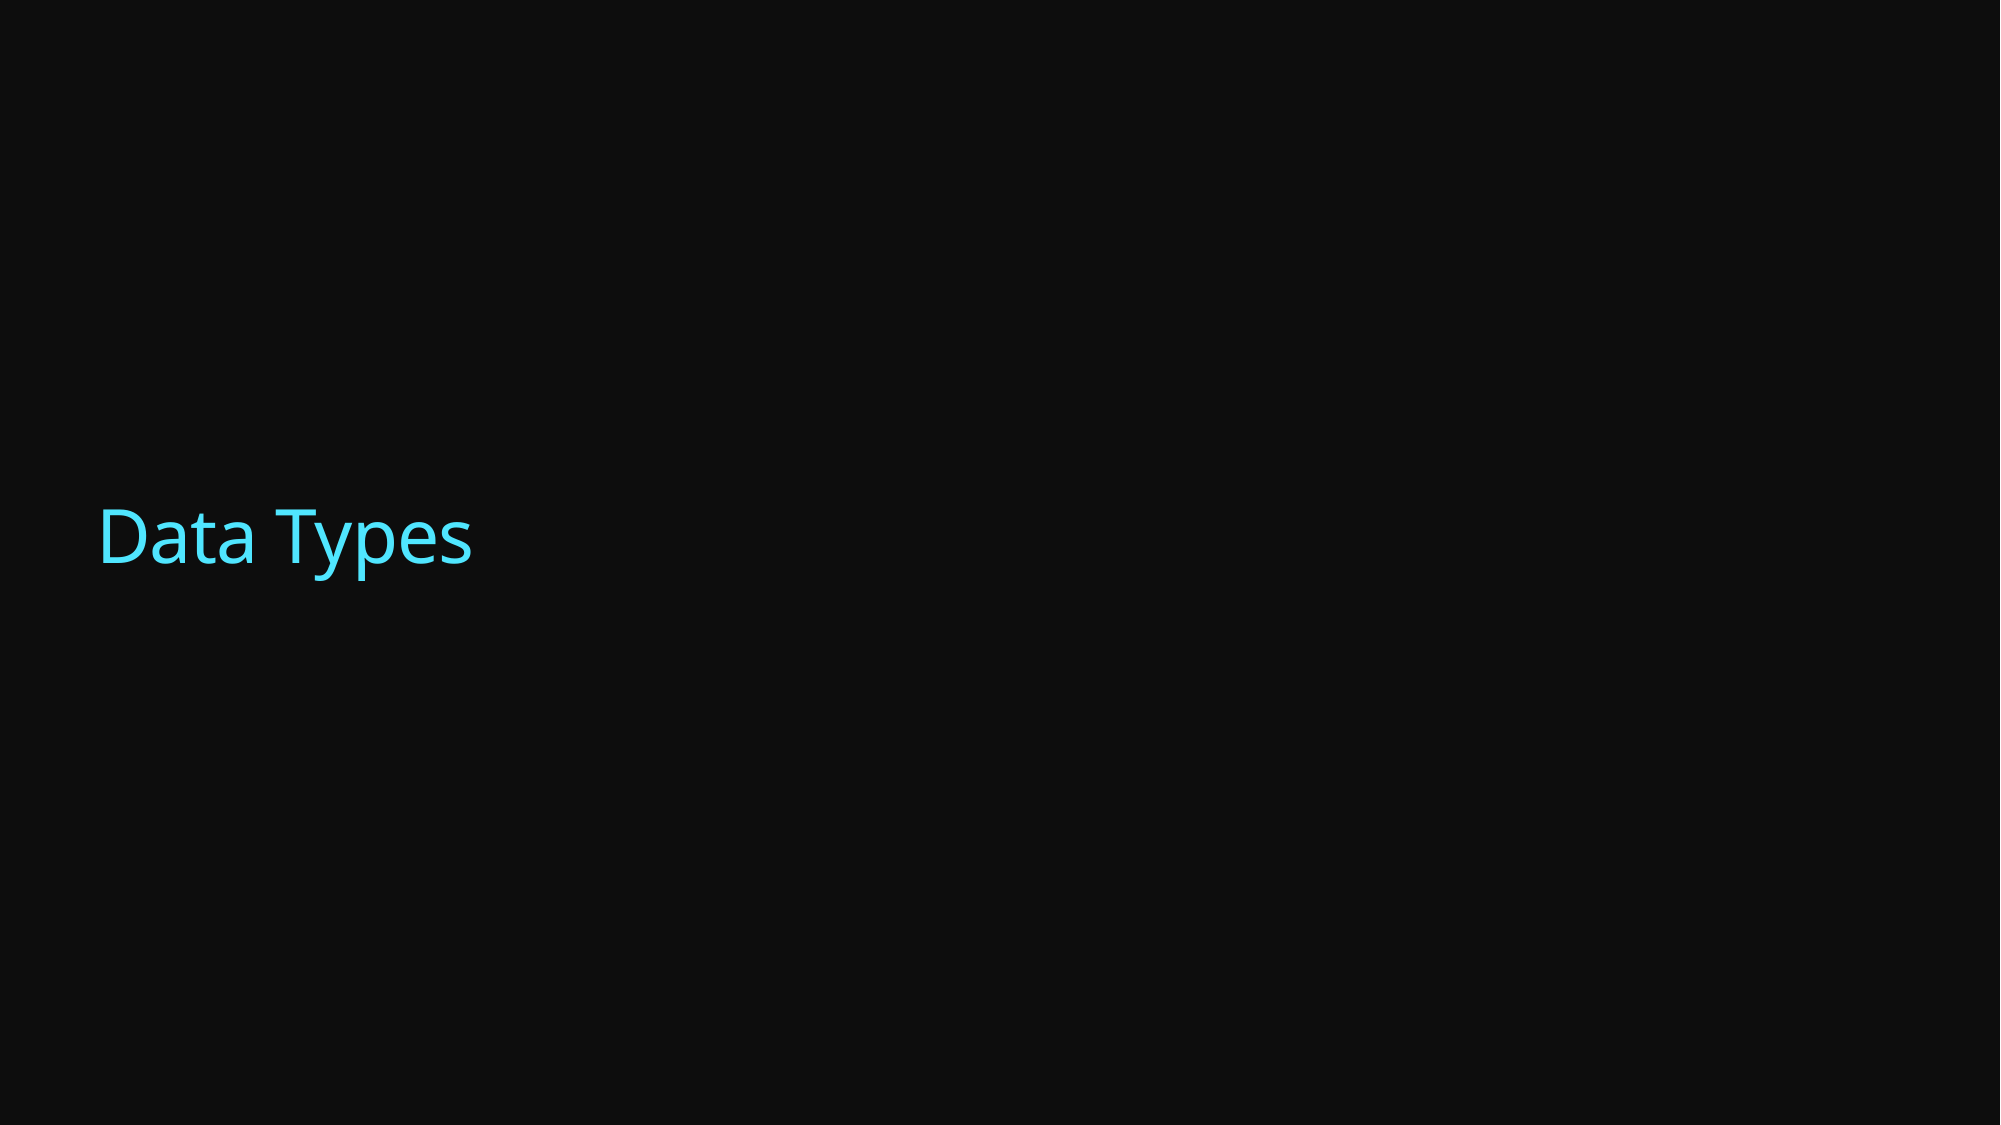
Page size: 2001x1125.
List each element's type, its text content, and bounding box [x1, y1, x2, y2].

title Data Types [96, 498, 1596, 580]
